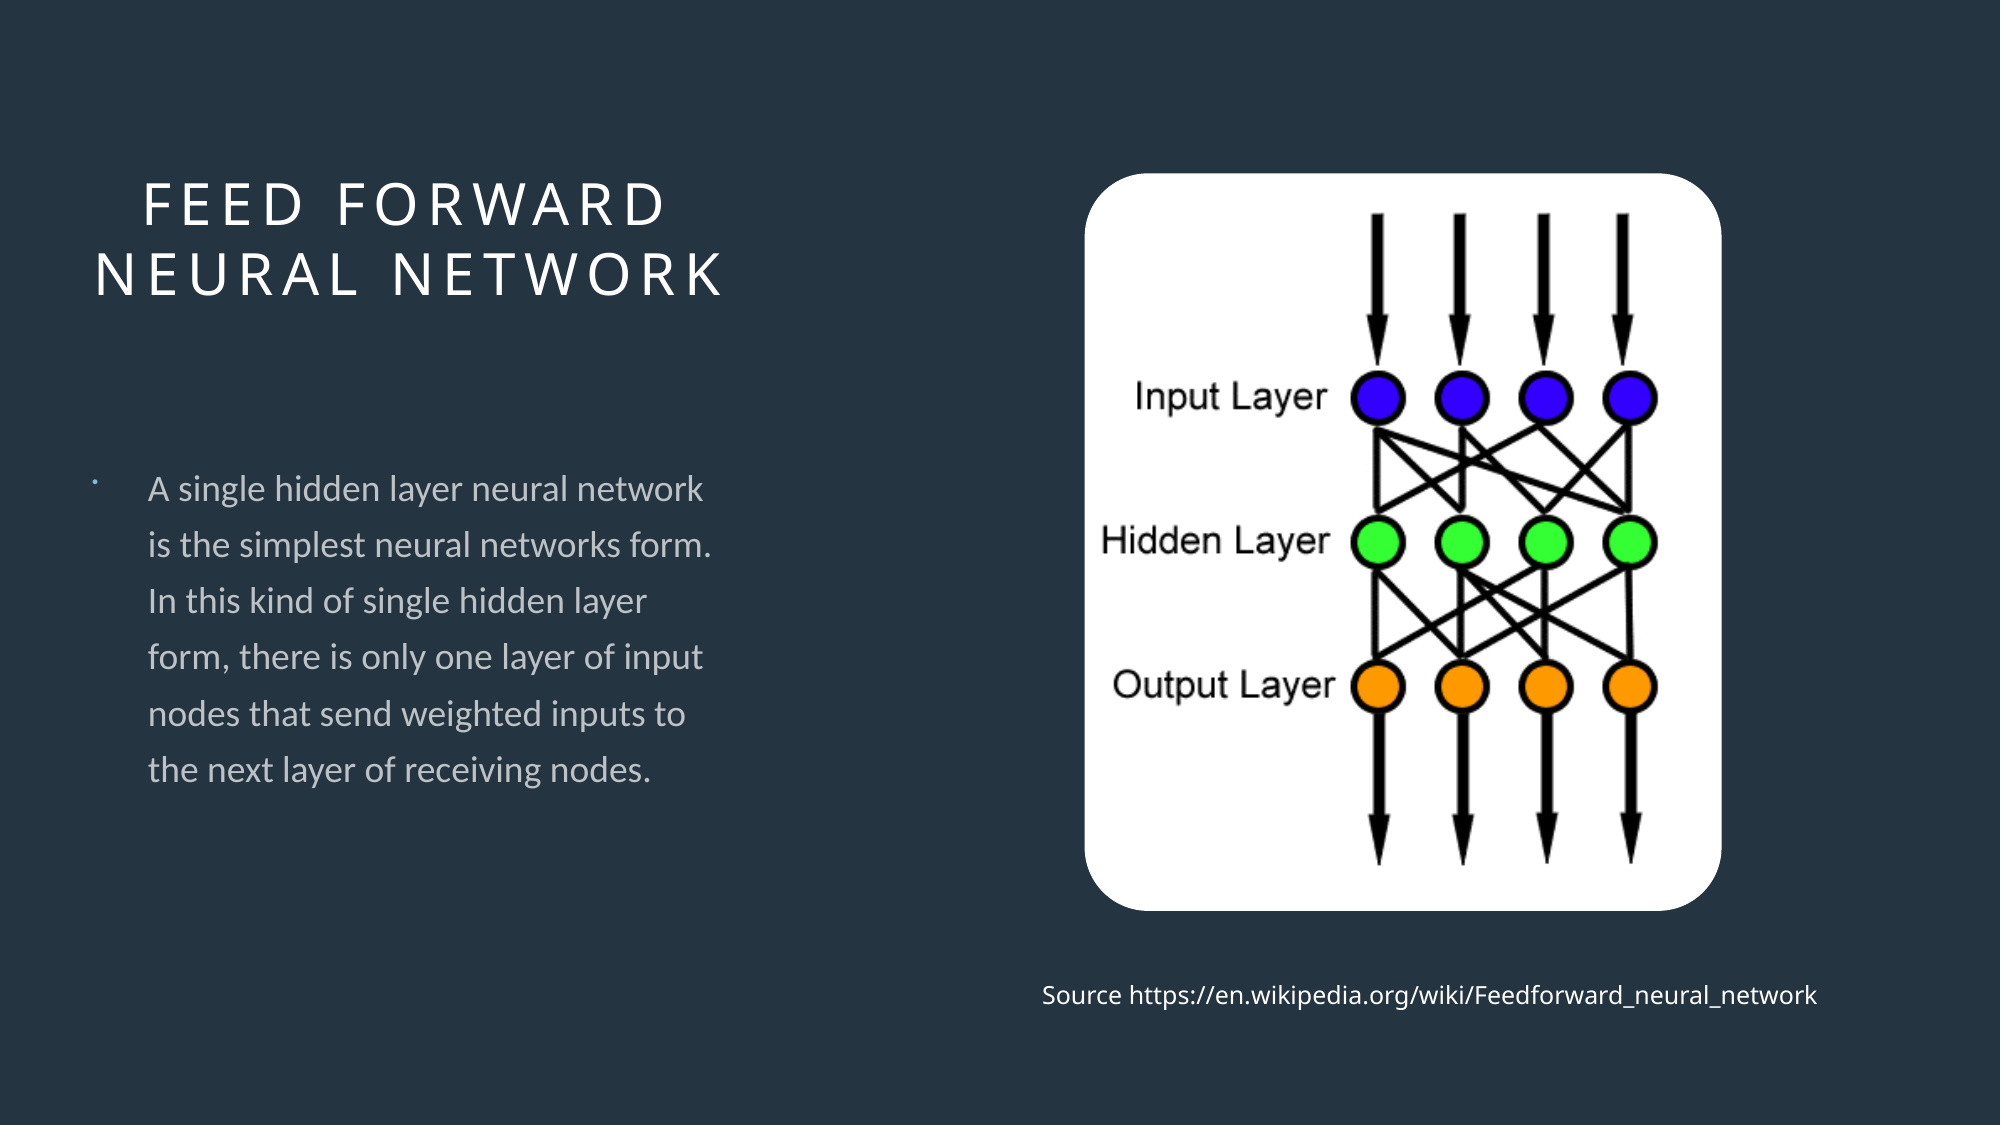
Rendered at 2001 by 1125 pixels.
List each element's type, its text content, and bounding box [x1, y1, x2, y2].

text_box Source https://en.wikipedia.org/wiki/Feedforward_neural_network [1027, 972, 2000, 1018]
list A single hidden layer neural network is the simplest neural networks form. In this kind of single hidden layer form, there is only one layer of input nodes that send weighted inputs to the next layer of receiving nodes. [88, 452, 727, 947]
title Feed Forward Neural network [88, 88, 727, 307]
picture [1084, 173, 1722, 912]
